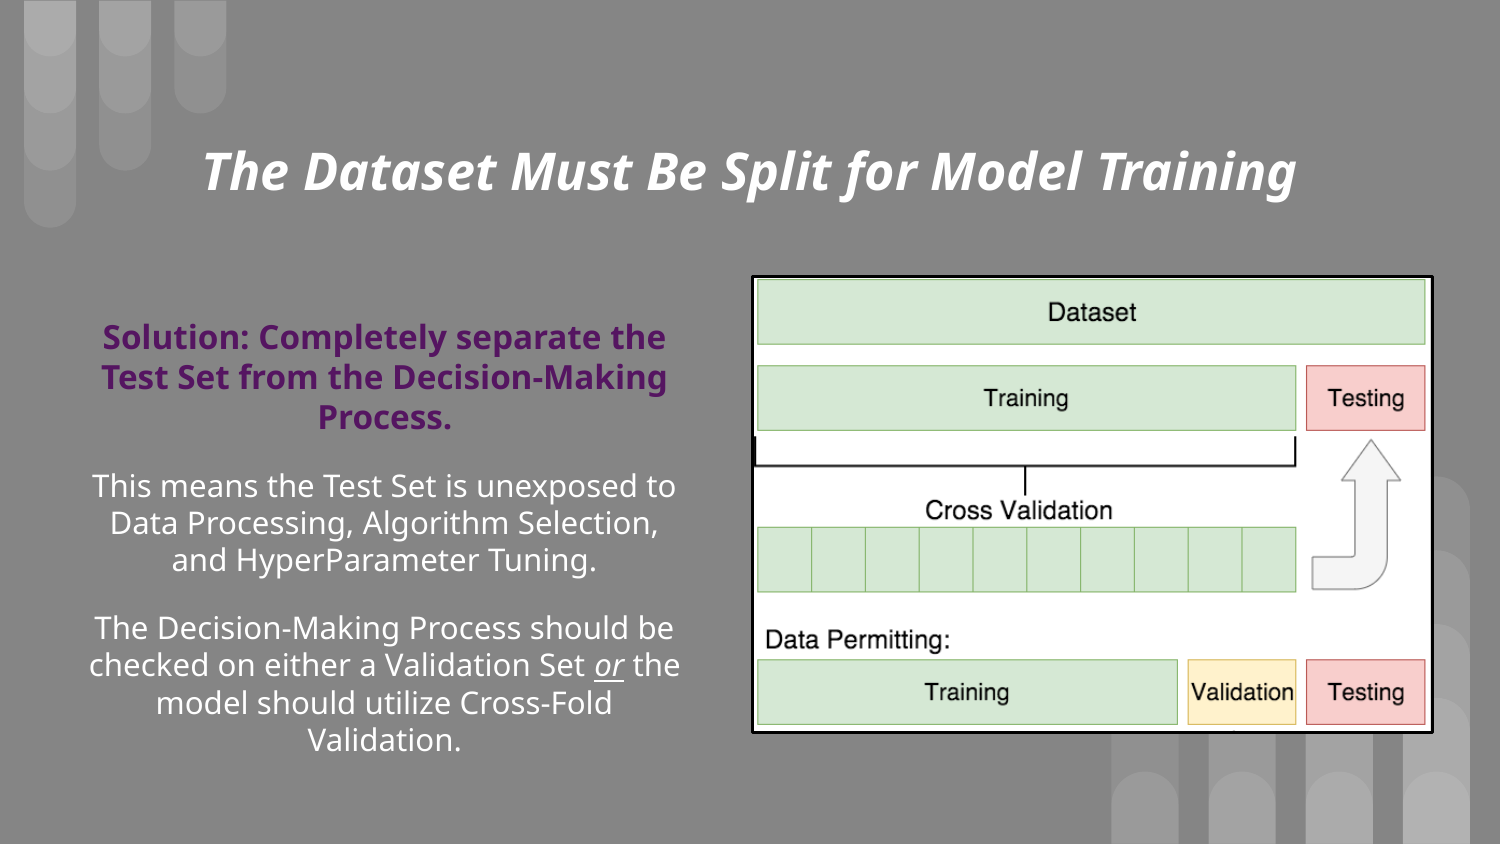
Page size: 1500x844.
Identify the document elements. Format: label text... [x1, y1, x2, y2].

picture [753, 278, 1431, 732]
list Solution: Completely separate the Test Set from the Decision-Making Process. This means the Test Set is unexposed to Data Processing, Algorithm Selection, and HyperParameter Tuning. The Decision-Making Process should be checked on either a Validation Set or the model should utilize Cross-Fold Validation. [66, 301, 703, 709]
title The Dataset Must Be Split for Model Training [171, 131, 1329, 209]
